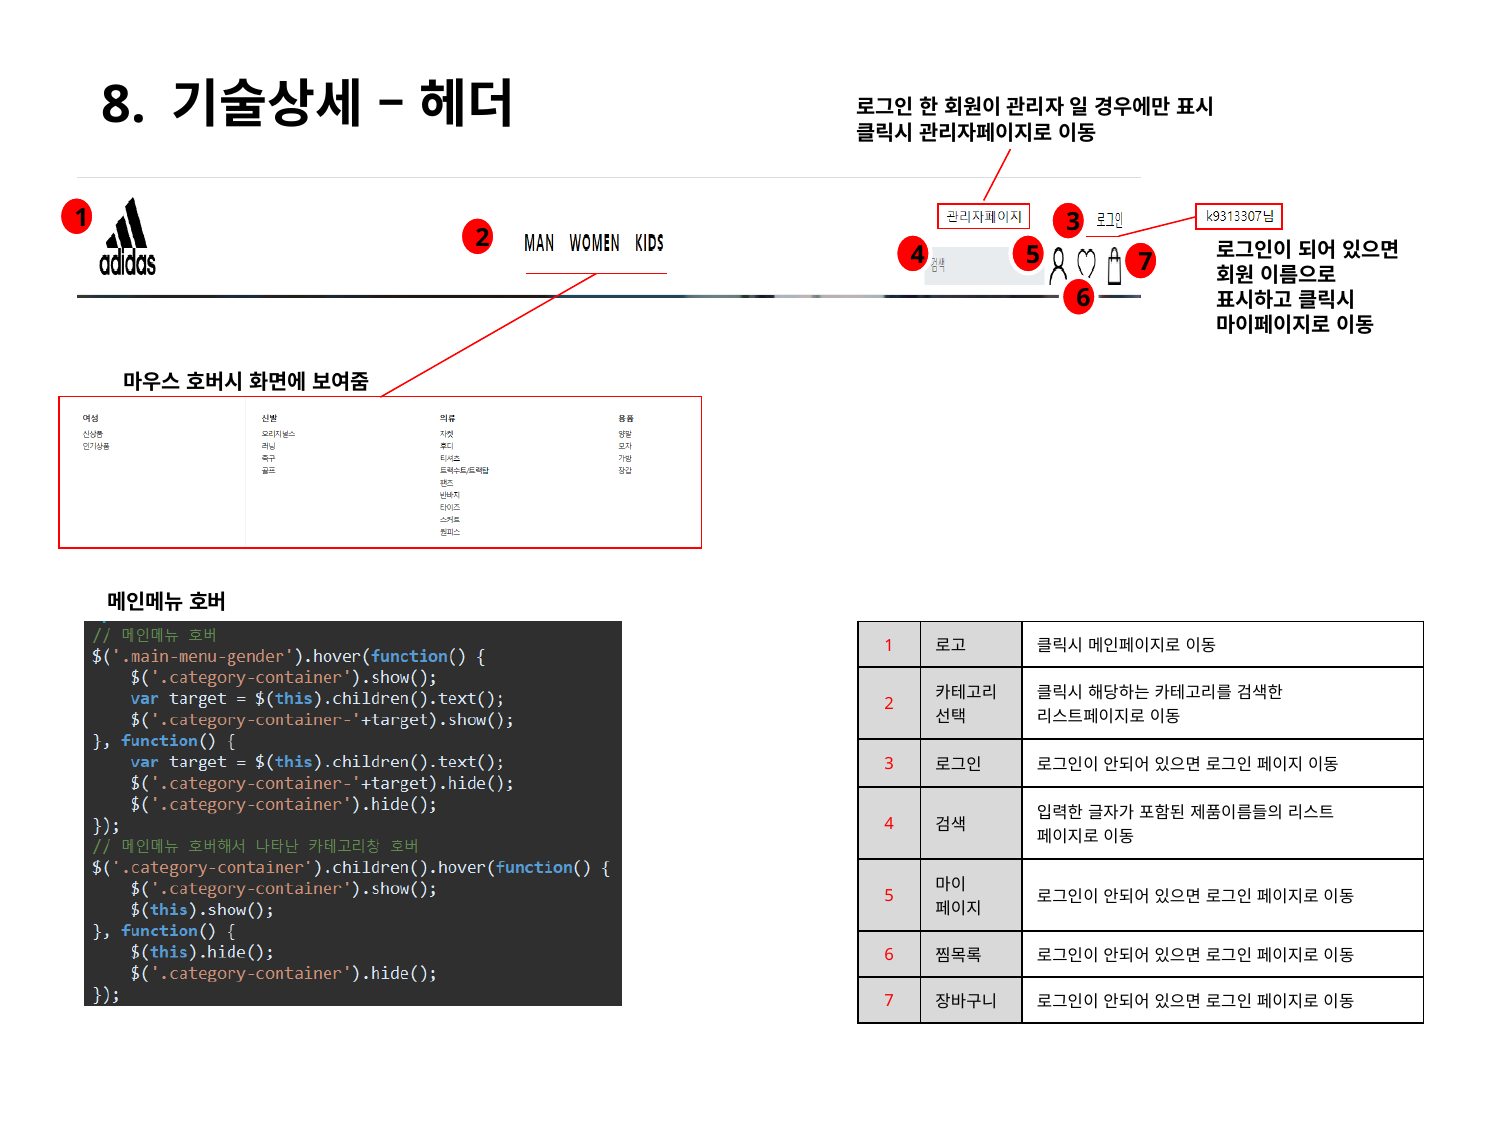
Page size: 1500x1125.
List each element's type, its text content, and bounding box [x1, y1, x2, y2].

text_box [983, 148, 1011, 201]
text_box 로그인이 되어 있으면 회원 이름으로 표시하고 클릭시 마이페이지로 이동 [1202, 228, 1420, 344]
picture [77, 174, 1141, 298]
table_cell 7 [859, 978, 920, 1022]
text_box 로그인 한 회원이 관리자 일 경우에만 표시 클릭시 관리자페이지로 이동 [841, 86, 1230, 152]
picture [1196, 204, 1282, 229]
table_cell 장바구니 [921, 978, 1021, 1022]
table_cell 찜목록 [921, 932, 1021, 976]
text_box 마우스 호버시 화면에 보여줌 [108, 361, 375, 395]
text_box 6 [1061, 307, 1097, 319]
table_header 1 [859, 622, 920, 666]
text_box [380, 273, 597, 398]
table_cell 마이 페이지 [921, 860, 1021, 930]
text_box 메인메뉴 호버 [92, 581, 242, 619]
text_box 7 [1145, 245, 1161, 283]
table_cell 클릭시 해당하는 카테고리를 검색한 리스트페이지로 이동 [1023, 668, 1423, 738]
table_cell 로그인이 안되어 있으면 로그인 페이지로 이동 [1023, 860, 1423, 930]
picture [59, 396, 702, 548]
table_cell 5 [859, 860, 920, 930]
table_cell 로그인이 안되어 있으면 로그인 페이지로 이동 [1023, 978, 1423, 1022]
table_header 로고 [921, 622, 1021, 666]
table_cell 로그인이 안되어 있으면 로그인 페이지 이동 [1023, 740, 1423, 786]
table_cell 입력한 글자가 포함된 제품이름들의 리스트 페이지로 이동 [1023, 788, 1423, 858]
table_cell 3 [859, 740, 920, 786]
table_header 클릭시 메인페이지로 이동 [1023, 622, 1423, 666]
text_box 8. 기술상세 – 헤더 [86, 62, 531, 140]
text_box 1 [56, 194, 72, 238]
table_cell 2 [859, 668, 920, 738]
table_cell 카테고리 선택 [921, 668, 1021, 738]
table_cell 검색 [921, 788, 1021, 858]
table_cell 6 [859, 932, 920, 976]
picture [84, 621, 622, 1006]
table_cell 로그인 [921, 740, 1021, 786]
table_cell 4 [859, 788, 920, 858]
table_cell 로그인이 안되어 있으면 로그인 페이지로 이동 [1023, 932, 1423, 976]
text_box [1118, 216, 1197, 237]
